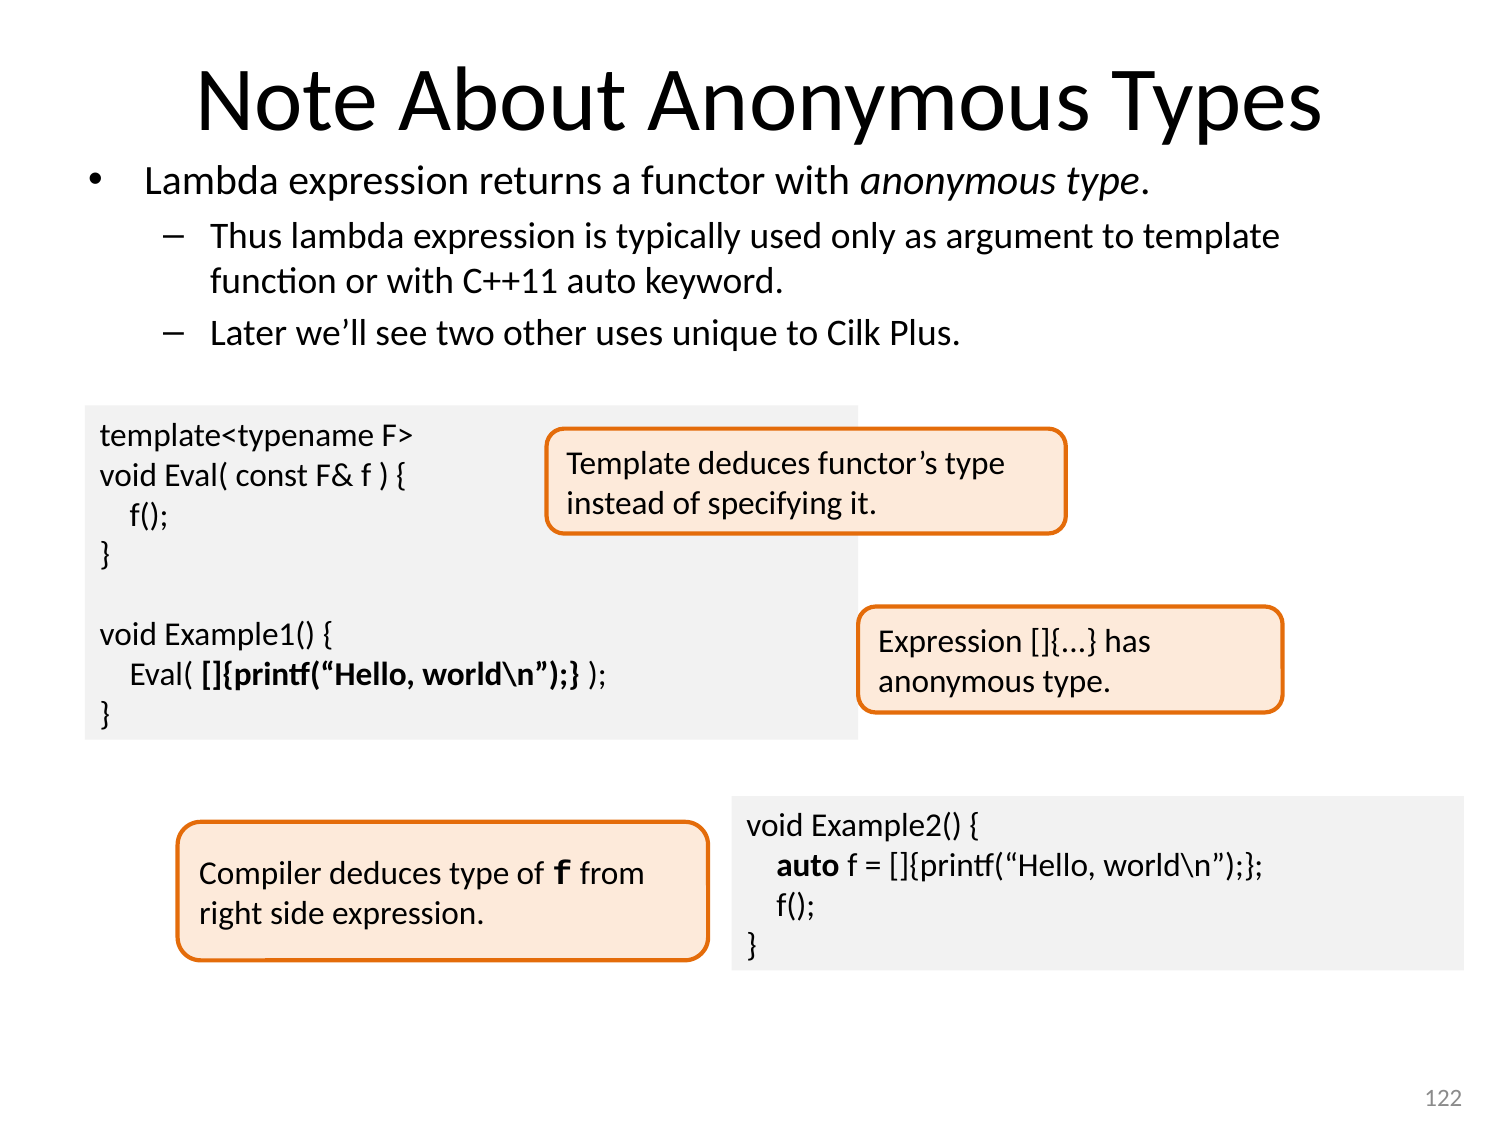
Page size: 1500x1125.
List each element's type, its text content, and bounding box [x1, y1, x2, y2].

slide_number 122 [1395, 1074, 1478, 1118]
list Lambda expression returns a functor with anonymous type. Thus lambda expression is typically used only as argument to template function or with C++11 auto keyword. Later we’ll see two other uses unique to Cilk Plus. [73, 145, 1410, 397]
text_box Expression []{...} has anonymous type. [858, 606, 1283, 713]
text_box template<typename F> void Eval( const F& f ) { f(); } void Example1() { Eval( []{printf(“Hello, world\n”);} ); } [84, 405, 859, 740]
title Note About Anonymous Types [84, 0, 1435, 188]
text_box Template deduces functor’s type instead of specifying it. [546, 428, 1066, 534]
text_box void Example2() { auto f = []{printf(“Hello, world\n”);}; f(); } [731, 796, 1464, 971]
text_box Compiler deduces type of f from right side expression. [177, 821, 709, 961]
